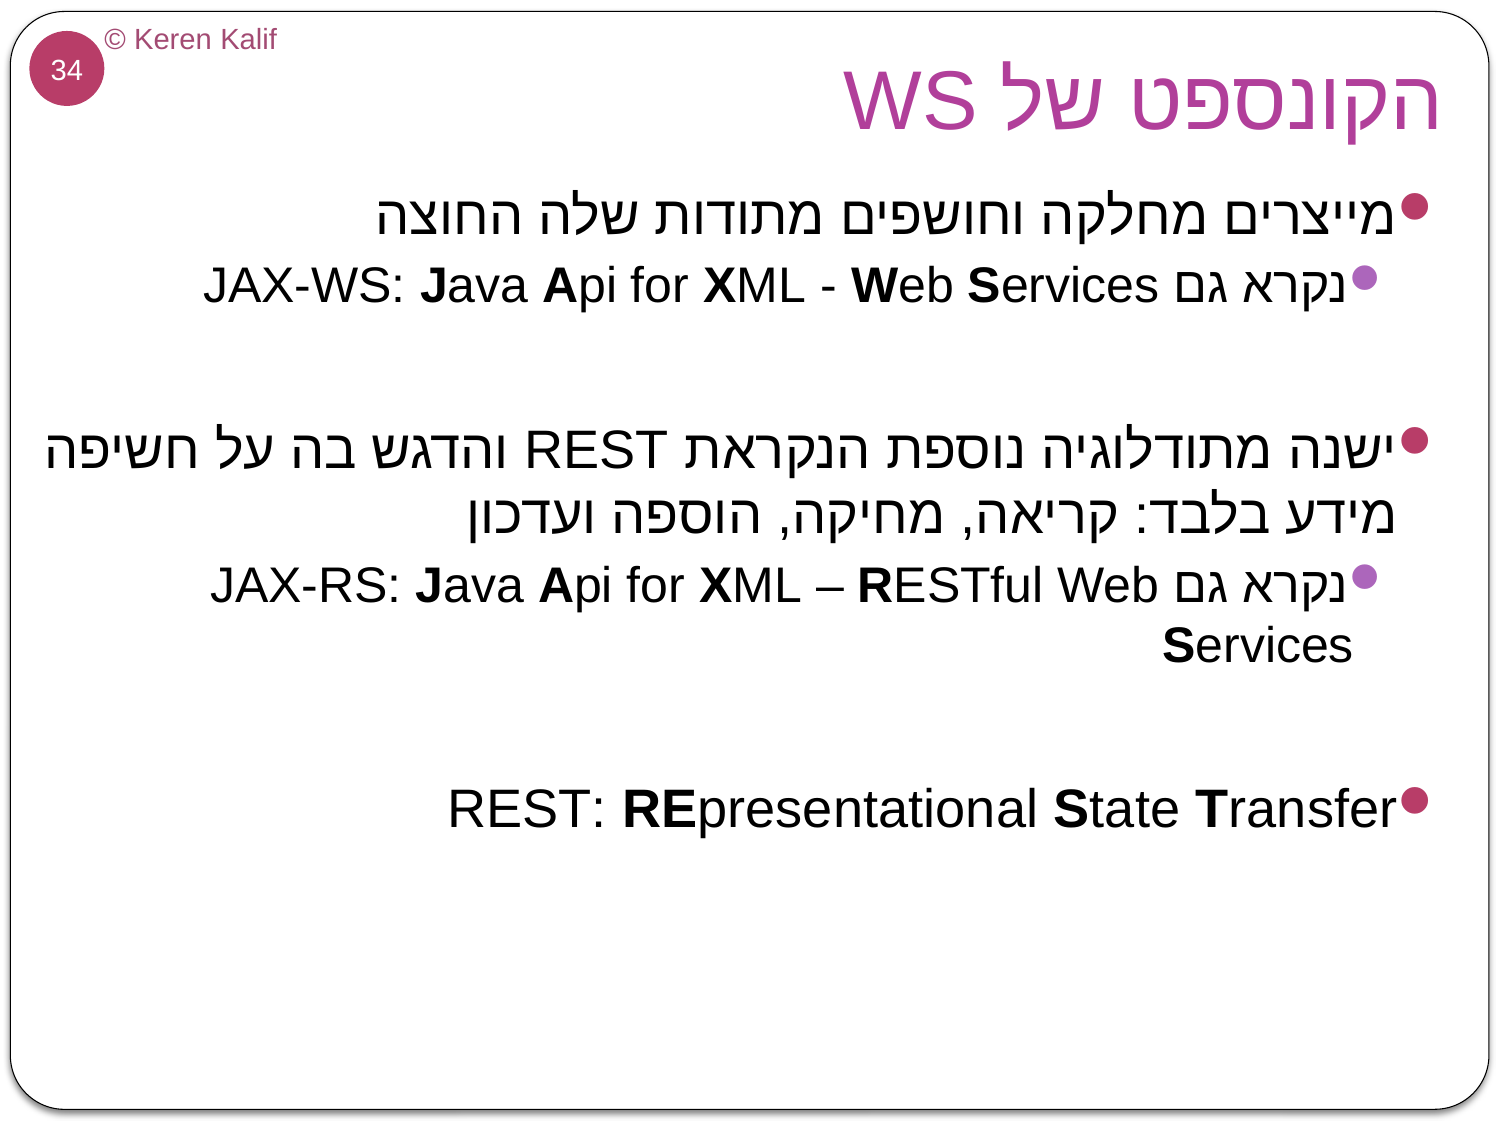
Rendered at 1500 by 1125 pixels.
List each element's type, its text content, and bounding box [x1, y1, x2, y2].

title הקונספט של WS [29, 44, 1459, 162]
list מייצרים מחלקה וחושפים מתודות שלה החוצה נקרא גם JAX-WS: Java Api for XML - Web Services ישנה מתודלוגיה נוספת הנקראת REST והדגש בה על חשיפה מידע בלבד: קריאה, מחיקה, הוספה ועדכון נקרא גם JAX-RS: Java Api for XML – RESTful Web Services REST: REpresentational State Transfer [0, 172, 1459, 1071]
